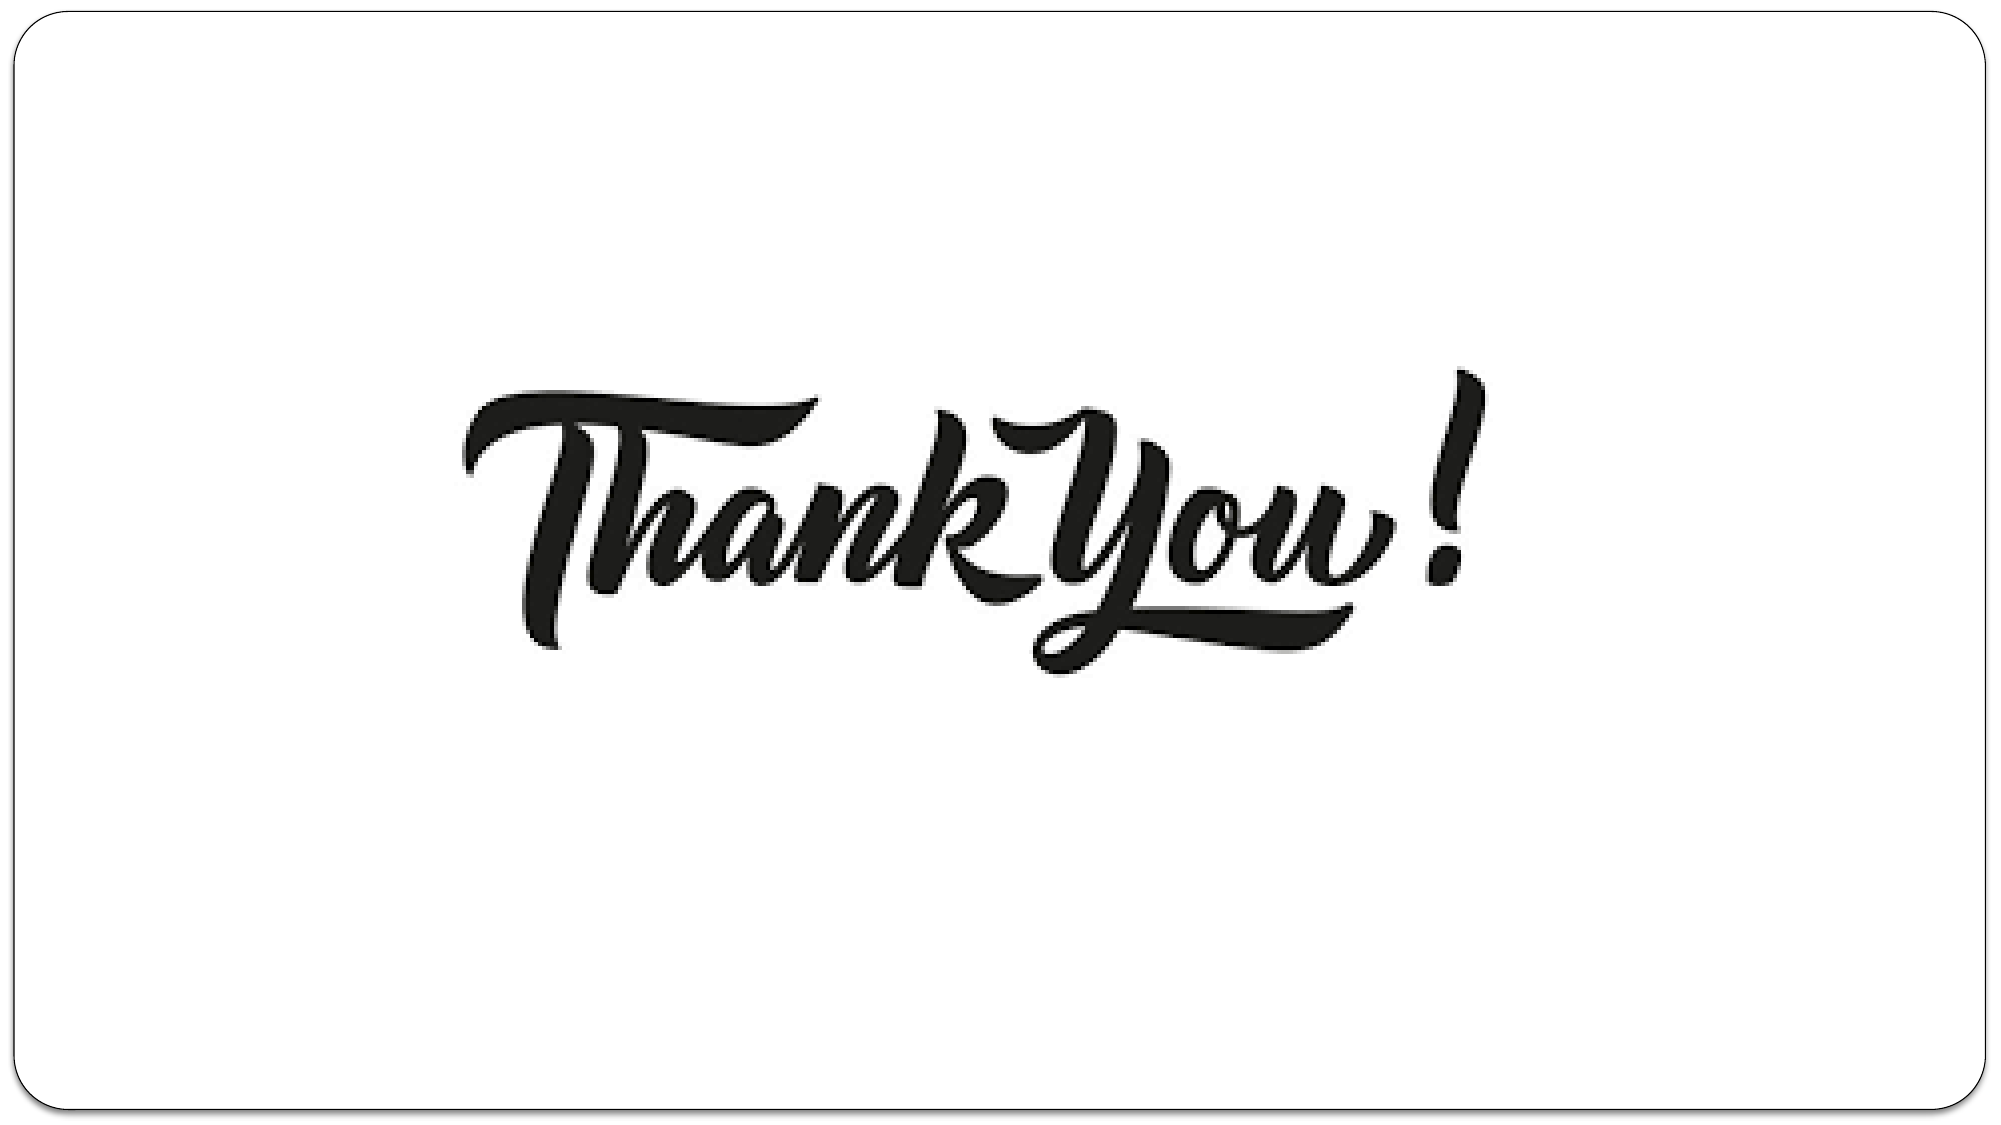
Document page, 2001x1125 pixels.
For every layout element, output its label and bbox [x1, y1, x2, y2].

picture [286, 226, 1662, 811]
